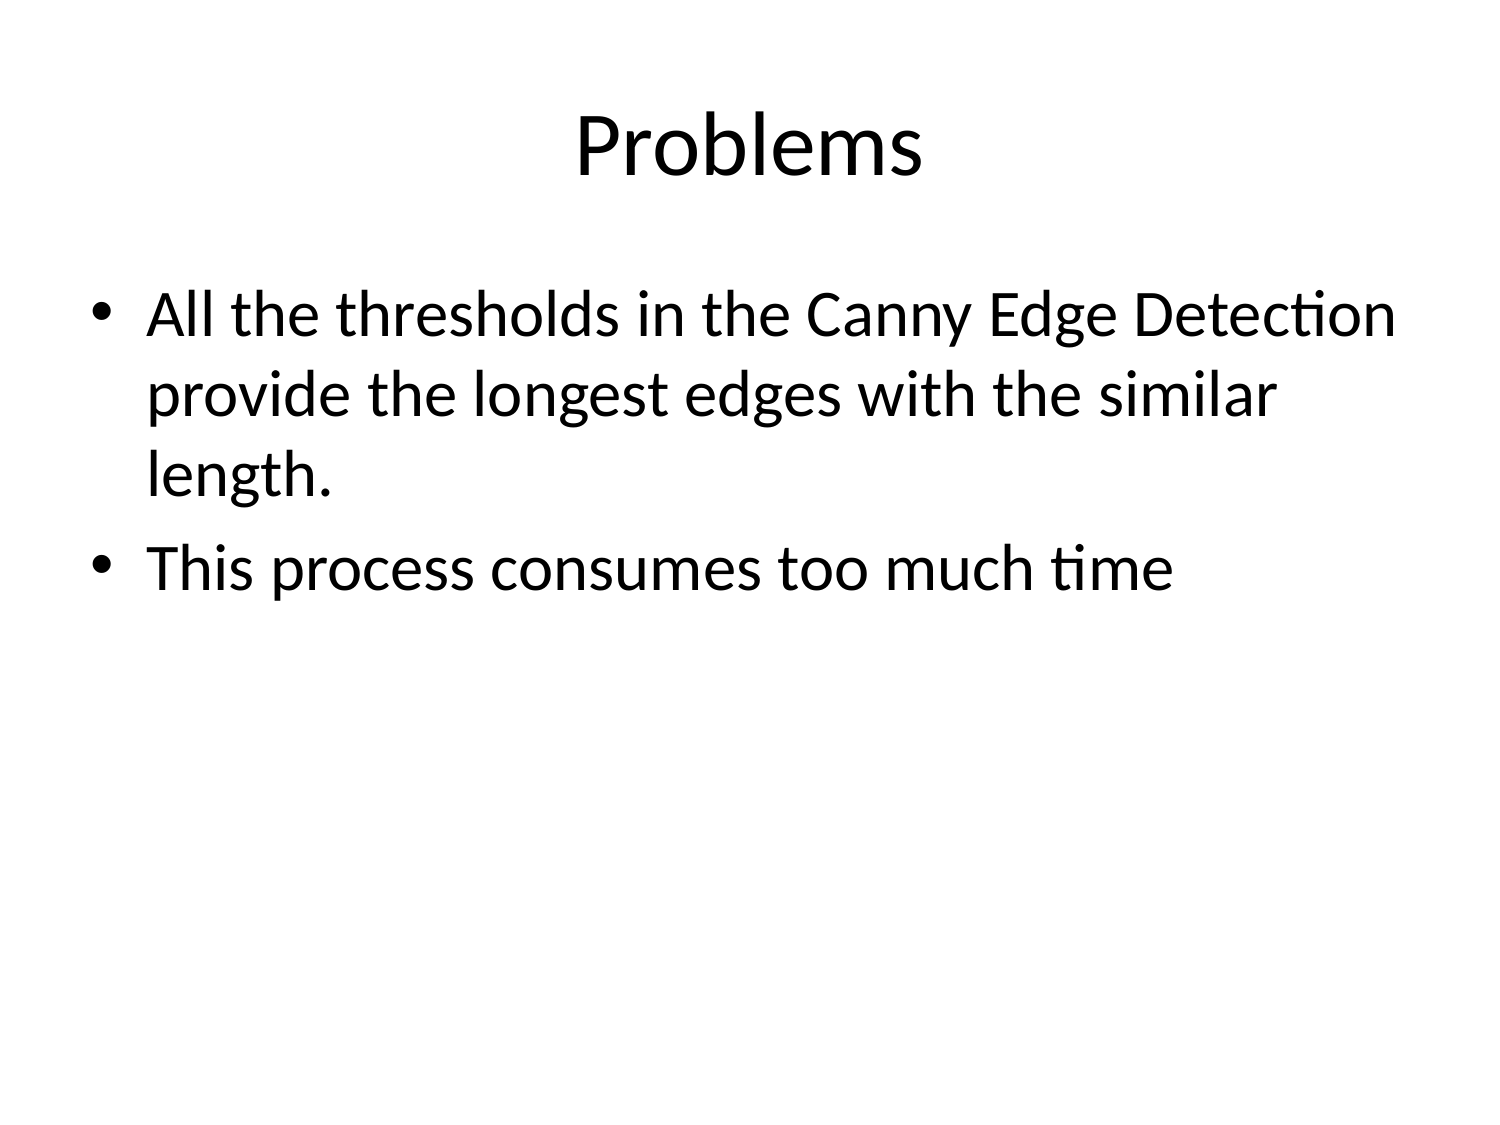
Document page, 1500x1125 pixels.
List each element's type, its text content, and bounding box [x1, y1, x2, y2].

title Problems [75, 45, 1425, 233]
list All the thresholds in the Canny Edge Detection provide the longest edges with the similar length. This process consumes too much time [75, 262, 1425, 1005]
